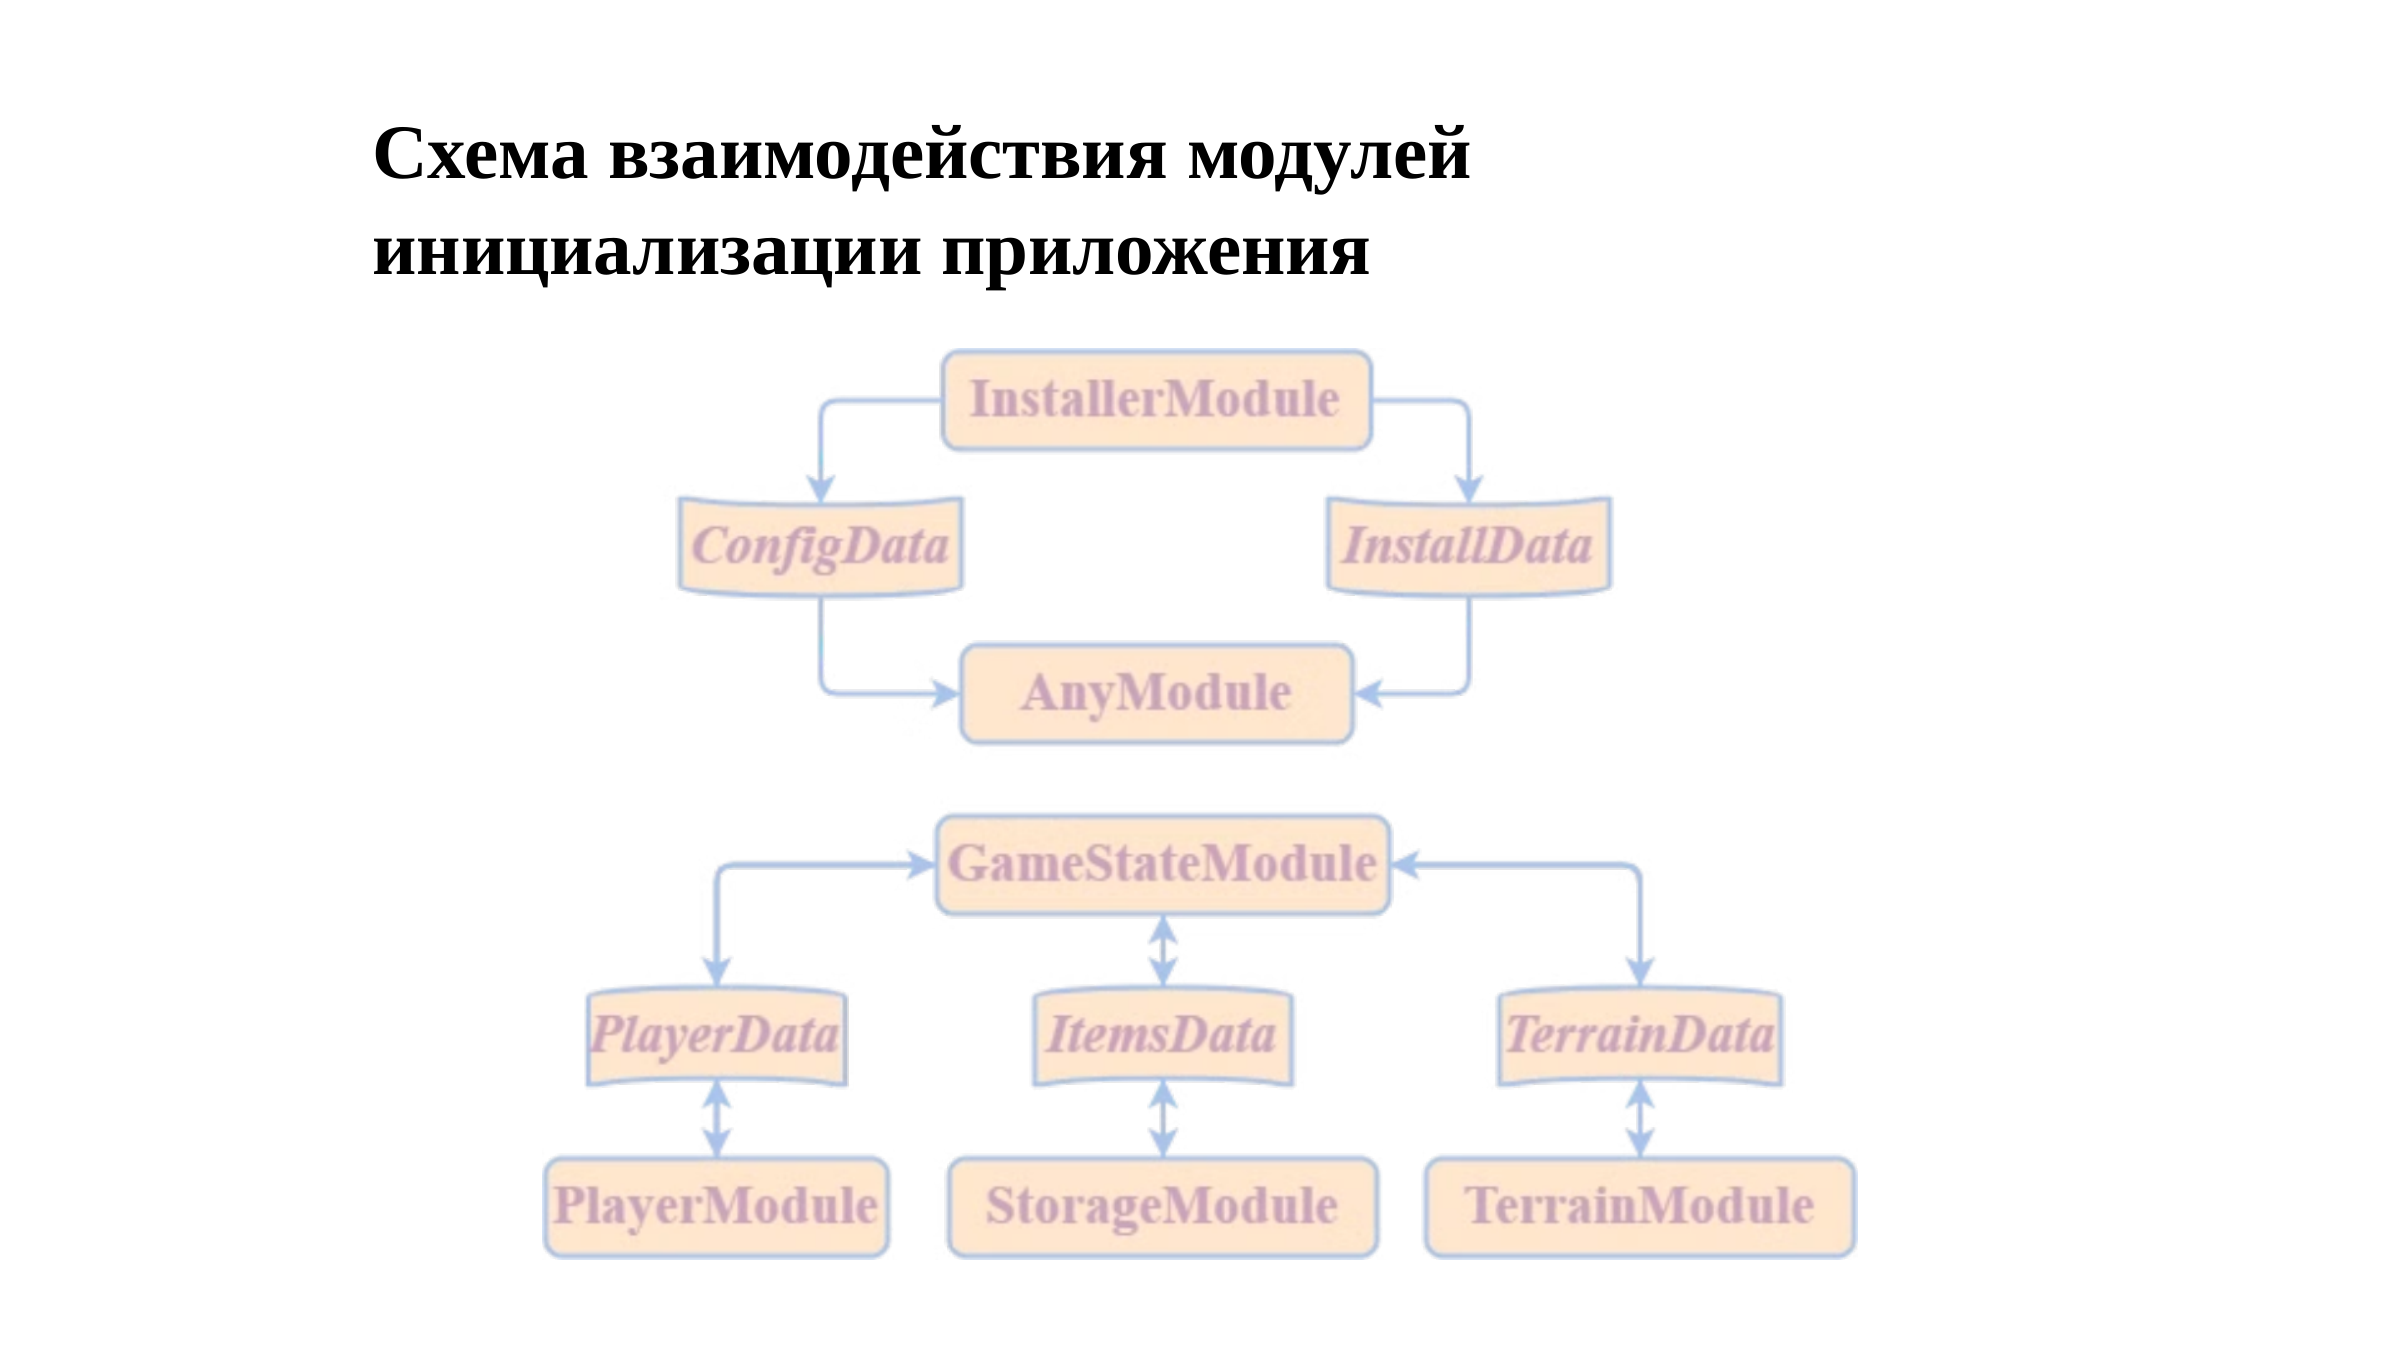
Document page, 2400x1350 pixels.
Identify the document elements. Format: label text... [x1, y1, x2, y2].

text_box Схема взаимодействия модулей инициализации приложения [357, 90, 2043, 283]
picture [542, 348, 1858, 1260]
